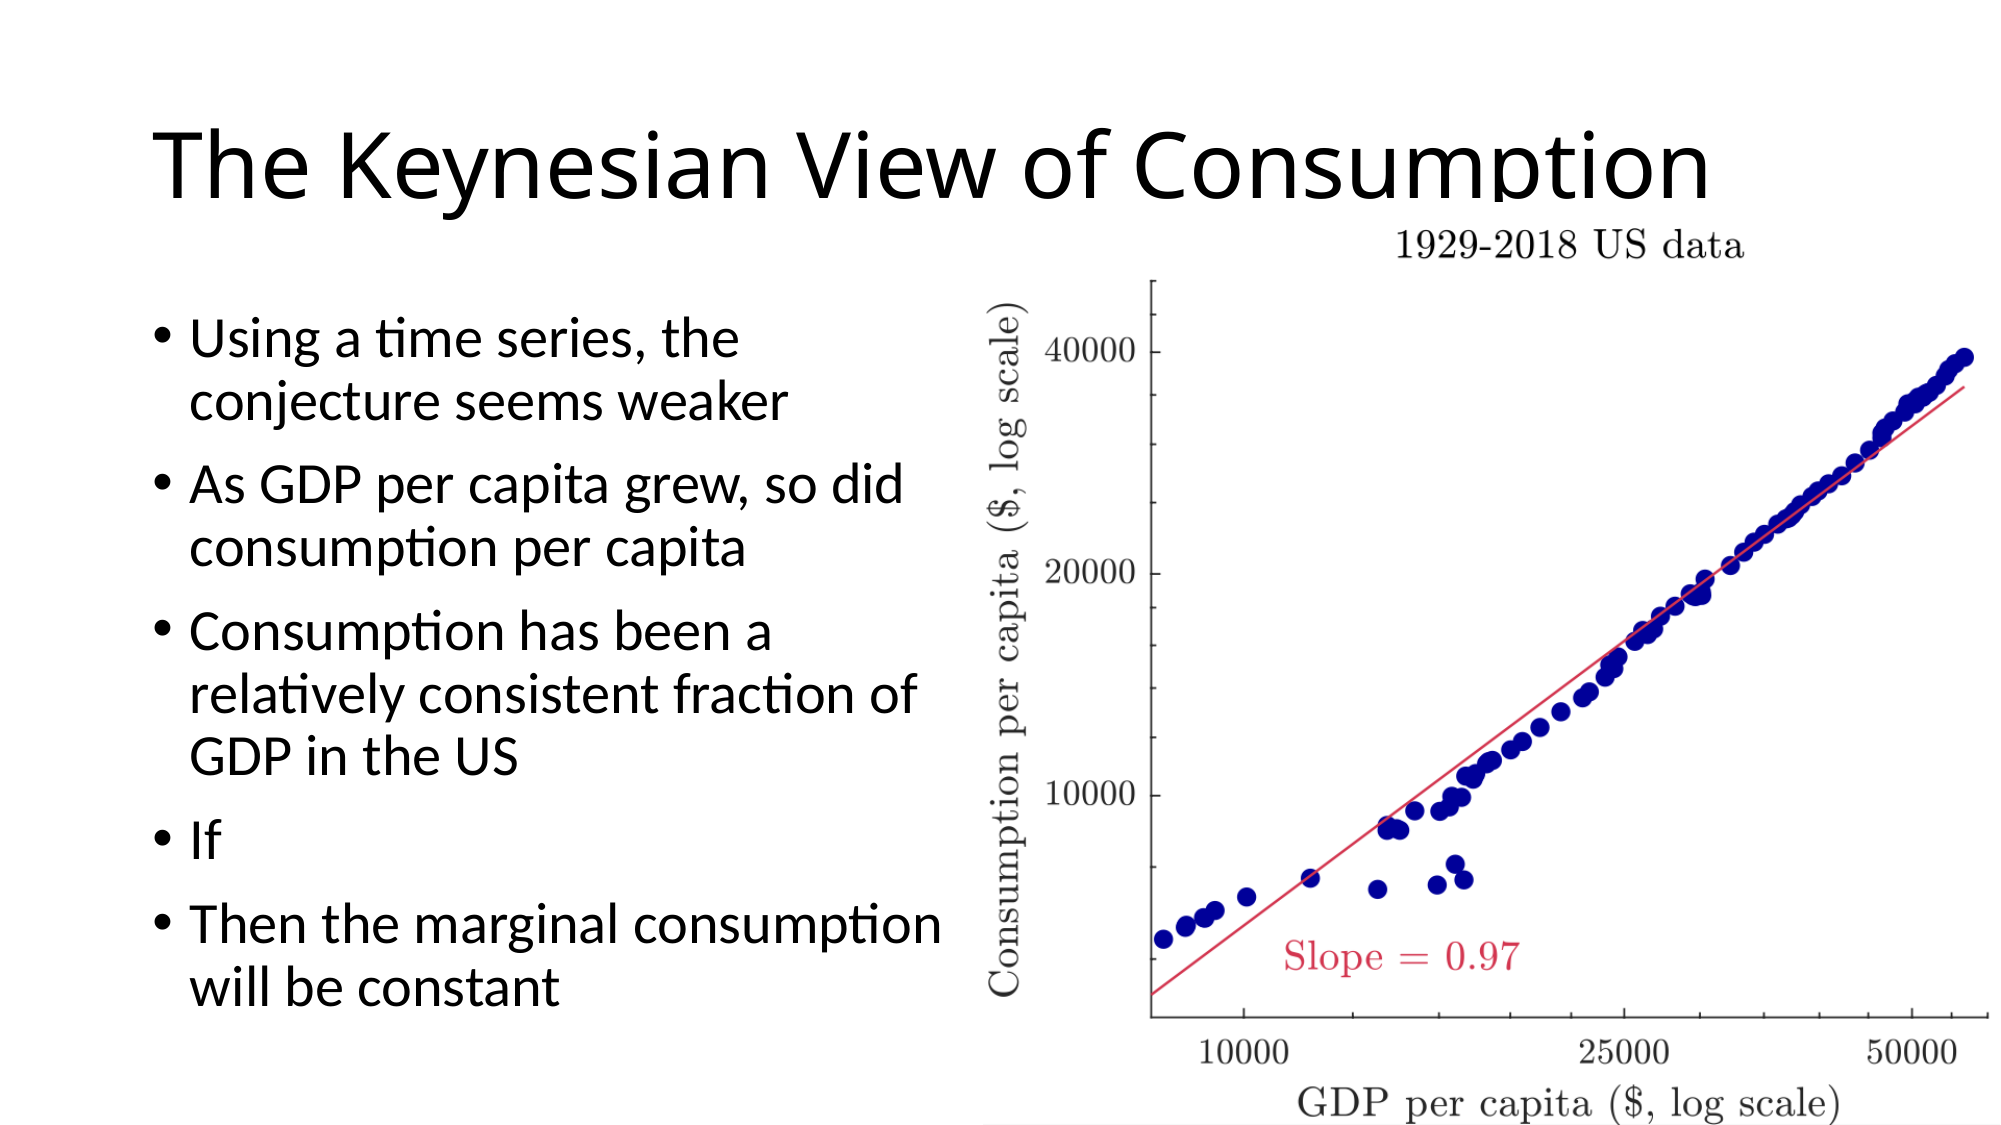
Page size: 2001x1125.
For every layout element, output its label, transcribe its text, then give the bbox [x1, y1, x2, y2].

title The Keynesian View of Consumption [137, 59, 1863, 278]
picture [983, 201, 2000, 1125]
